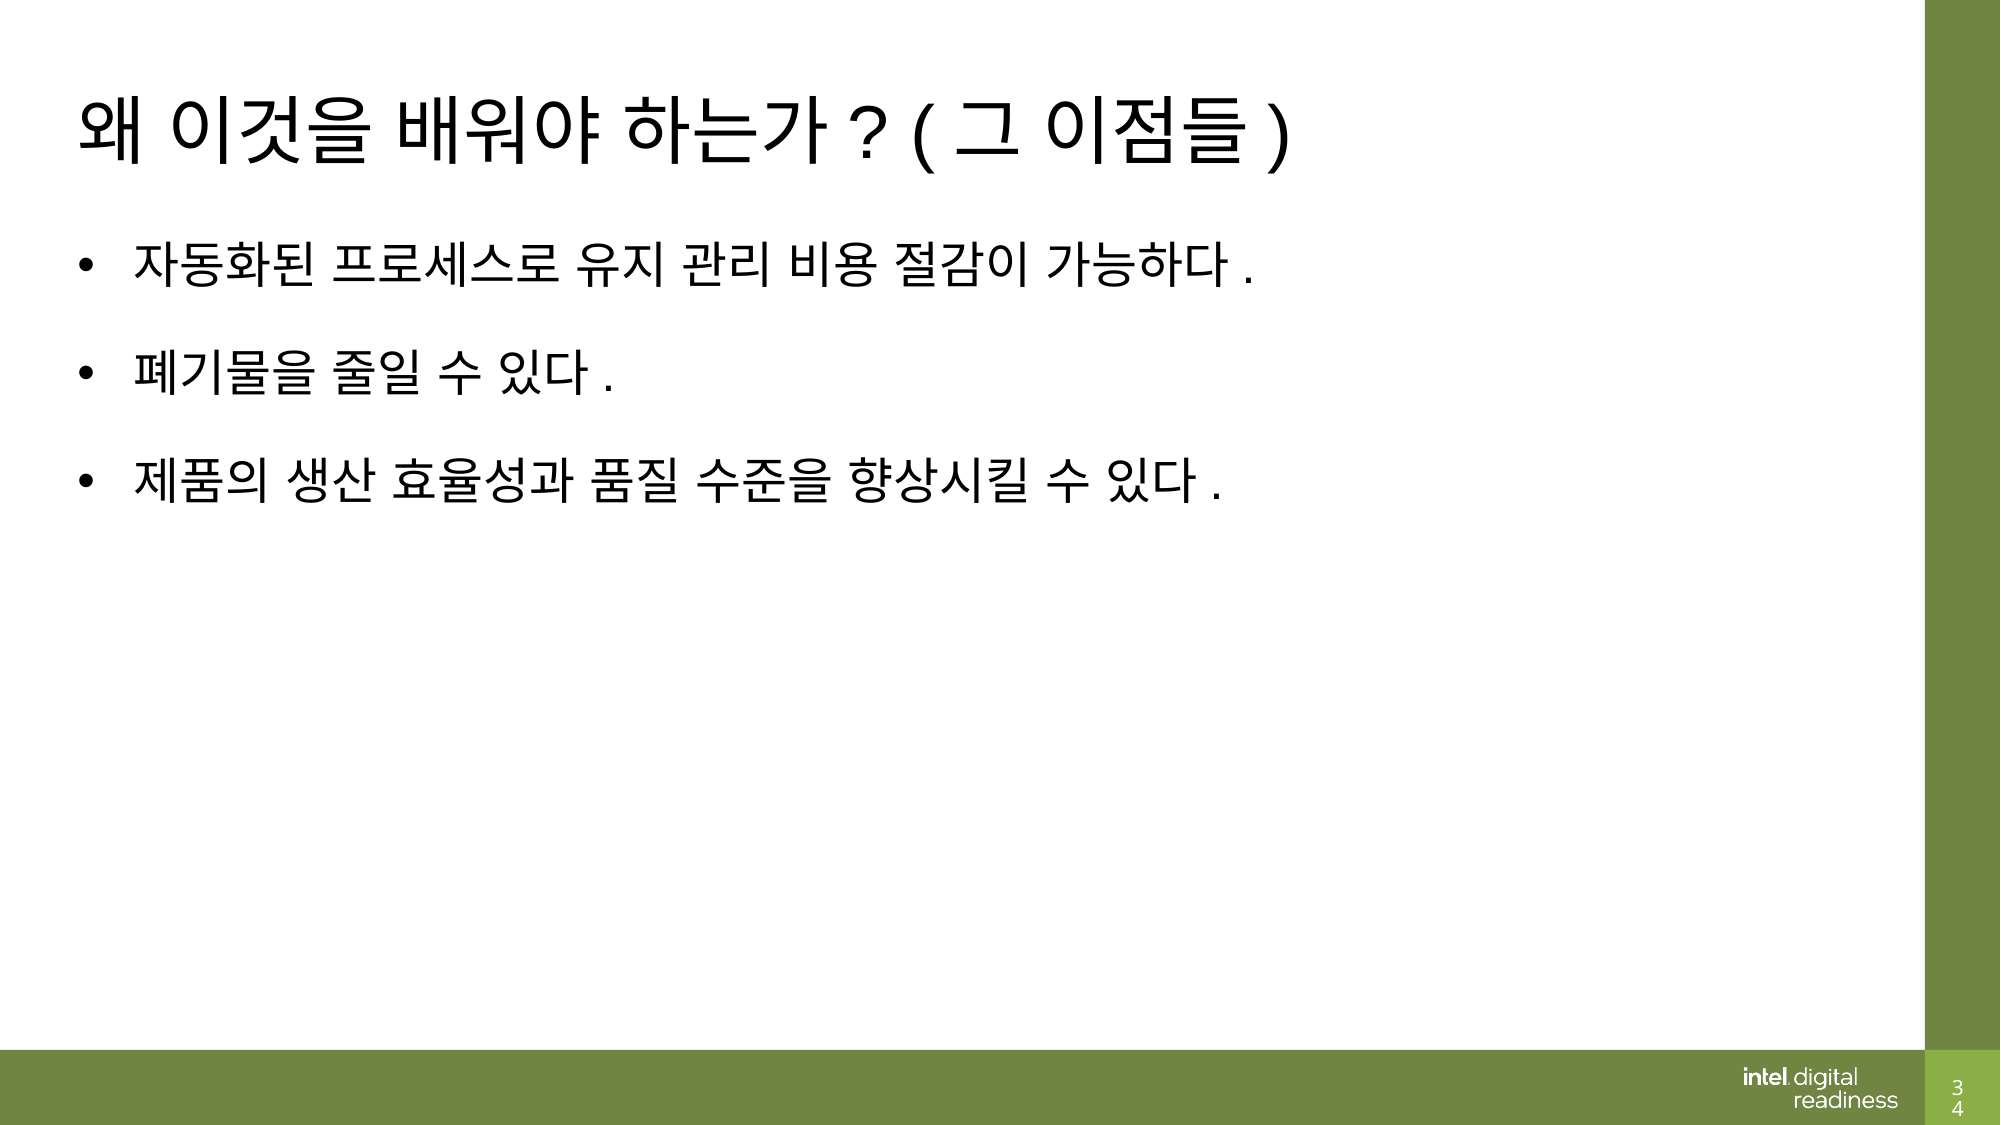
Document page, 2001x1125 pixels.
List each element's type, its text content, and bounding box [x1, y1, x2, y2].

text_box [1924, 1049, 2000, 1125]
text_box 자동화된 프로세스로 유지 관리 비용 절감이 가능하다. 폐기물을 줄일 수 있다. 제품의 생산 효율성과 품질 수준을 향상시킬 수 있다. [62, 233, 1707, 731]
text_box [1924, 0, 2000, 1049]
text_box 34 [1951, 1074, 1976, 1104]
text_box [0, 1049, 1730, 1125]
title 왜 이것을 배워야 하는가? (그 이점들) [62, 36, 1592, 233]
picture [1735, 1024, 1914, 1125]
text_box [1918, 1049, 1924, 1125]
